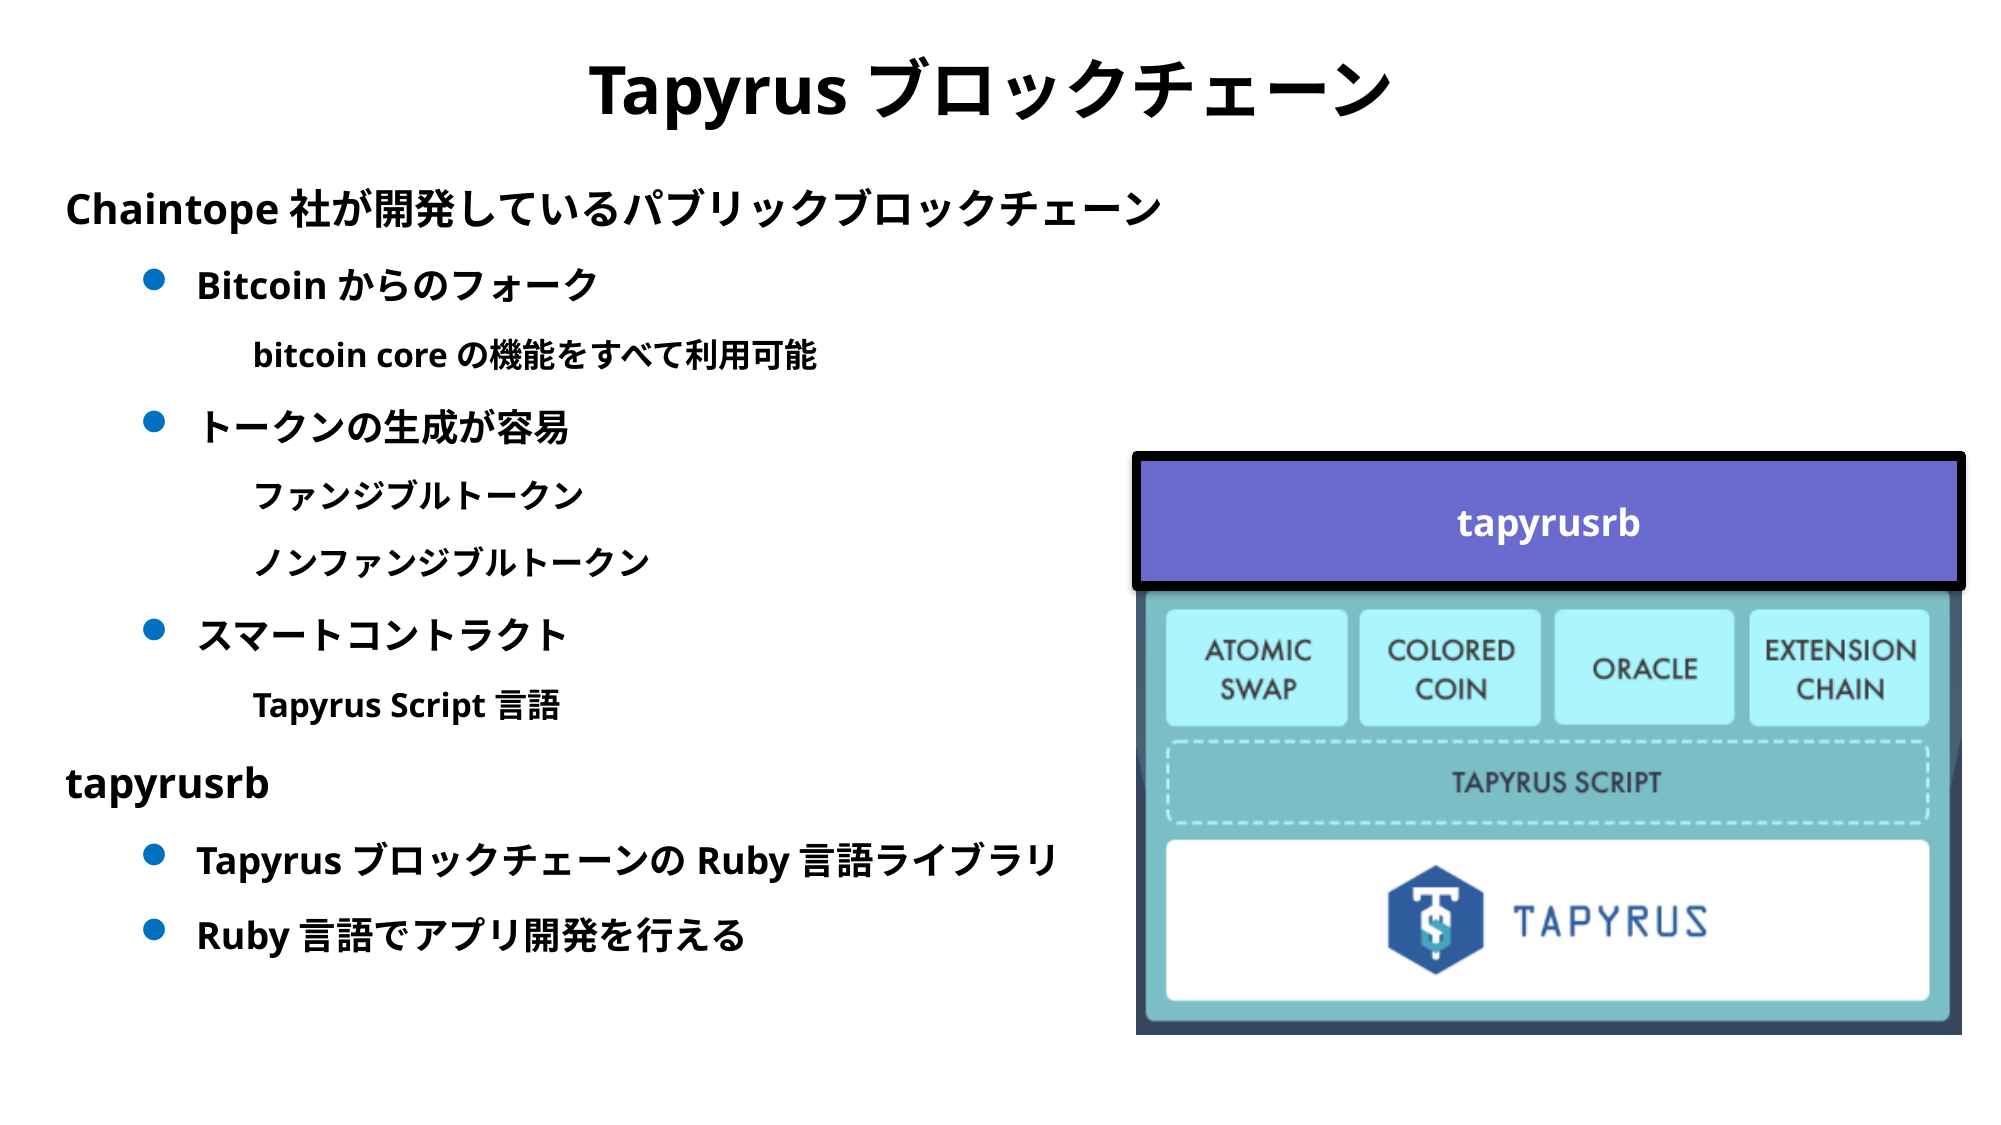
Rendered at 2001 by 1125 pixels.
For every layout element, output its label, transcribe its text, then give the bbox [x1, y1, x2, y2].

text_box tapyrusrb [1136, 455, 1962, 585]
picture [1136, 585, 1962, 1036]
title Tapyrusブロックチェーン [50, 24, 1934, 149]
list Chaintope社が開発しているパブリックブロックチェーン Bitcoinからのフォーク bitcoin coreの機能をすべて利用可能 トークンの生成が容易 ファンジブルトークン ノンファンジブルトークン スマートコントラクト Tapyrus Script言語 tapyrusrb TapyrusブロックチェーンのRuby言語ライブラリ Ruby言語でアプリ開発を行える [50, 149, 1934, 1000]
